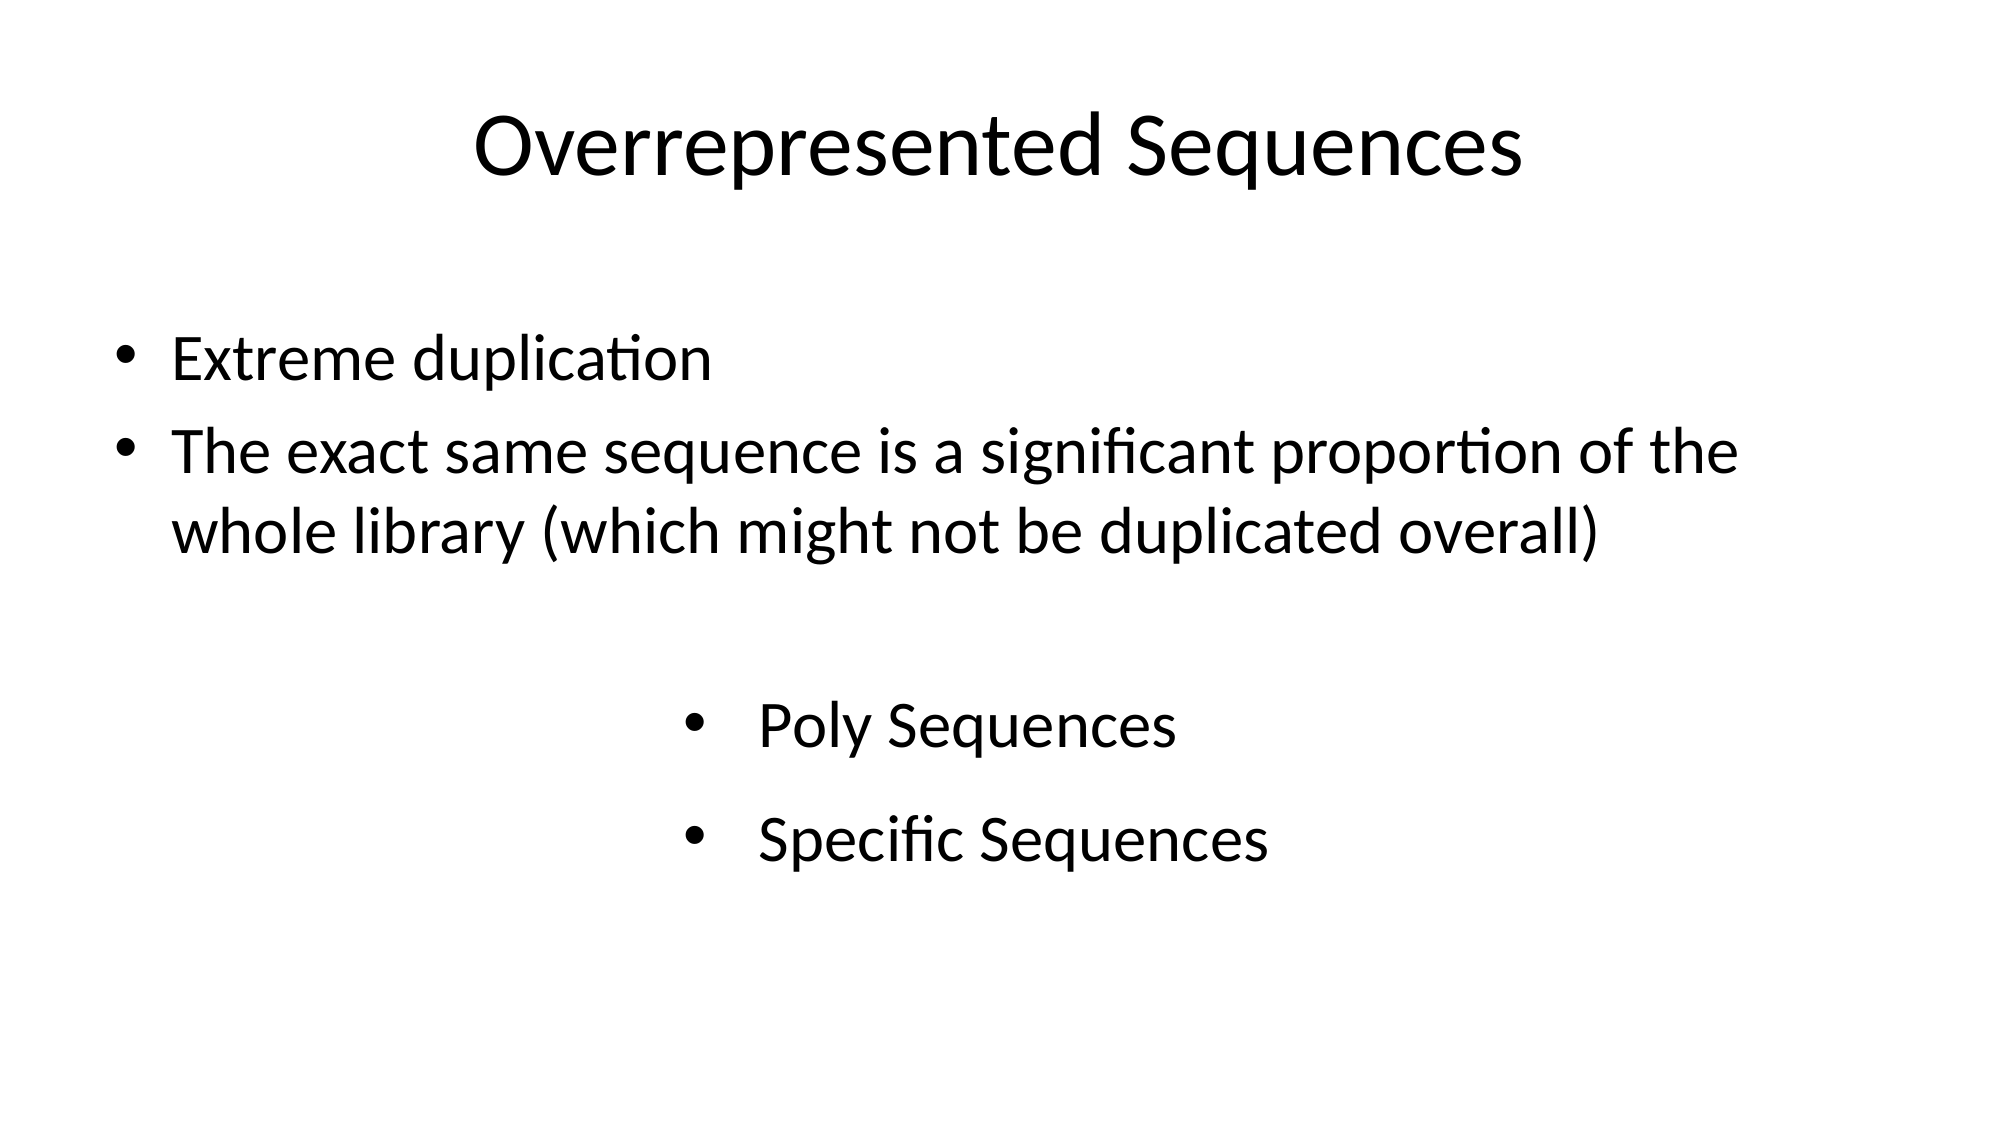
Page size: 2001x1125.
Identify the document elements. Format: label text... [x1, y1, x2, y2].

text_box Poly Sequences [669, 673, 1268, 769]
title Overrepresented Sequences [99, 45, 1900, 233]
list Extreme duplication The exact same sequence is a significant proportion of the whole library (which might not be duplicated overall) [99, 305, 1900, 601]
text_box Specific Sequences [669, 786, 1308, 882]
